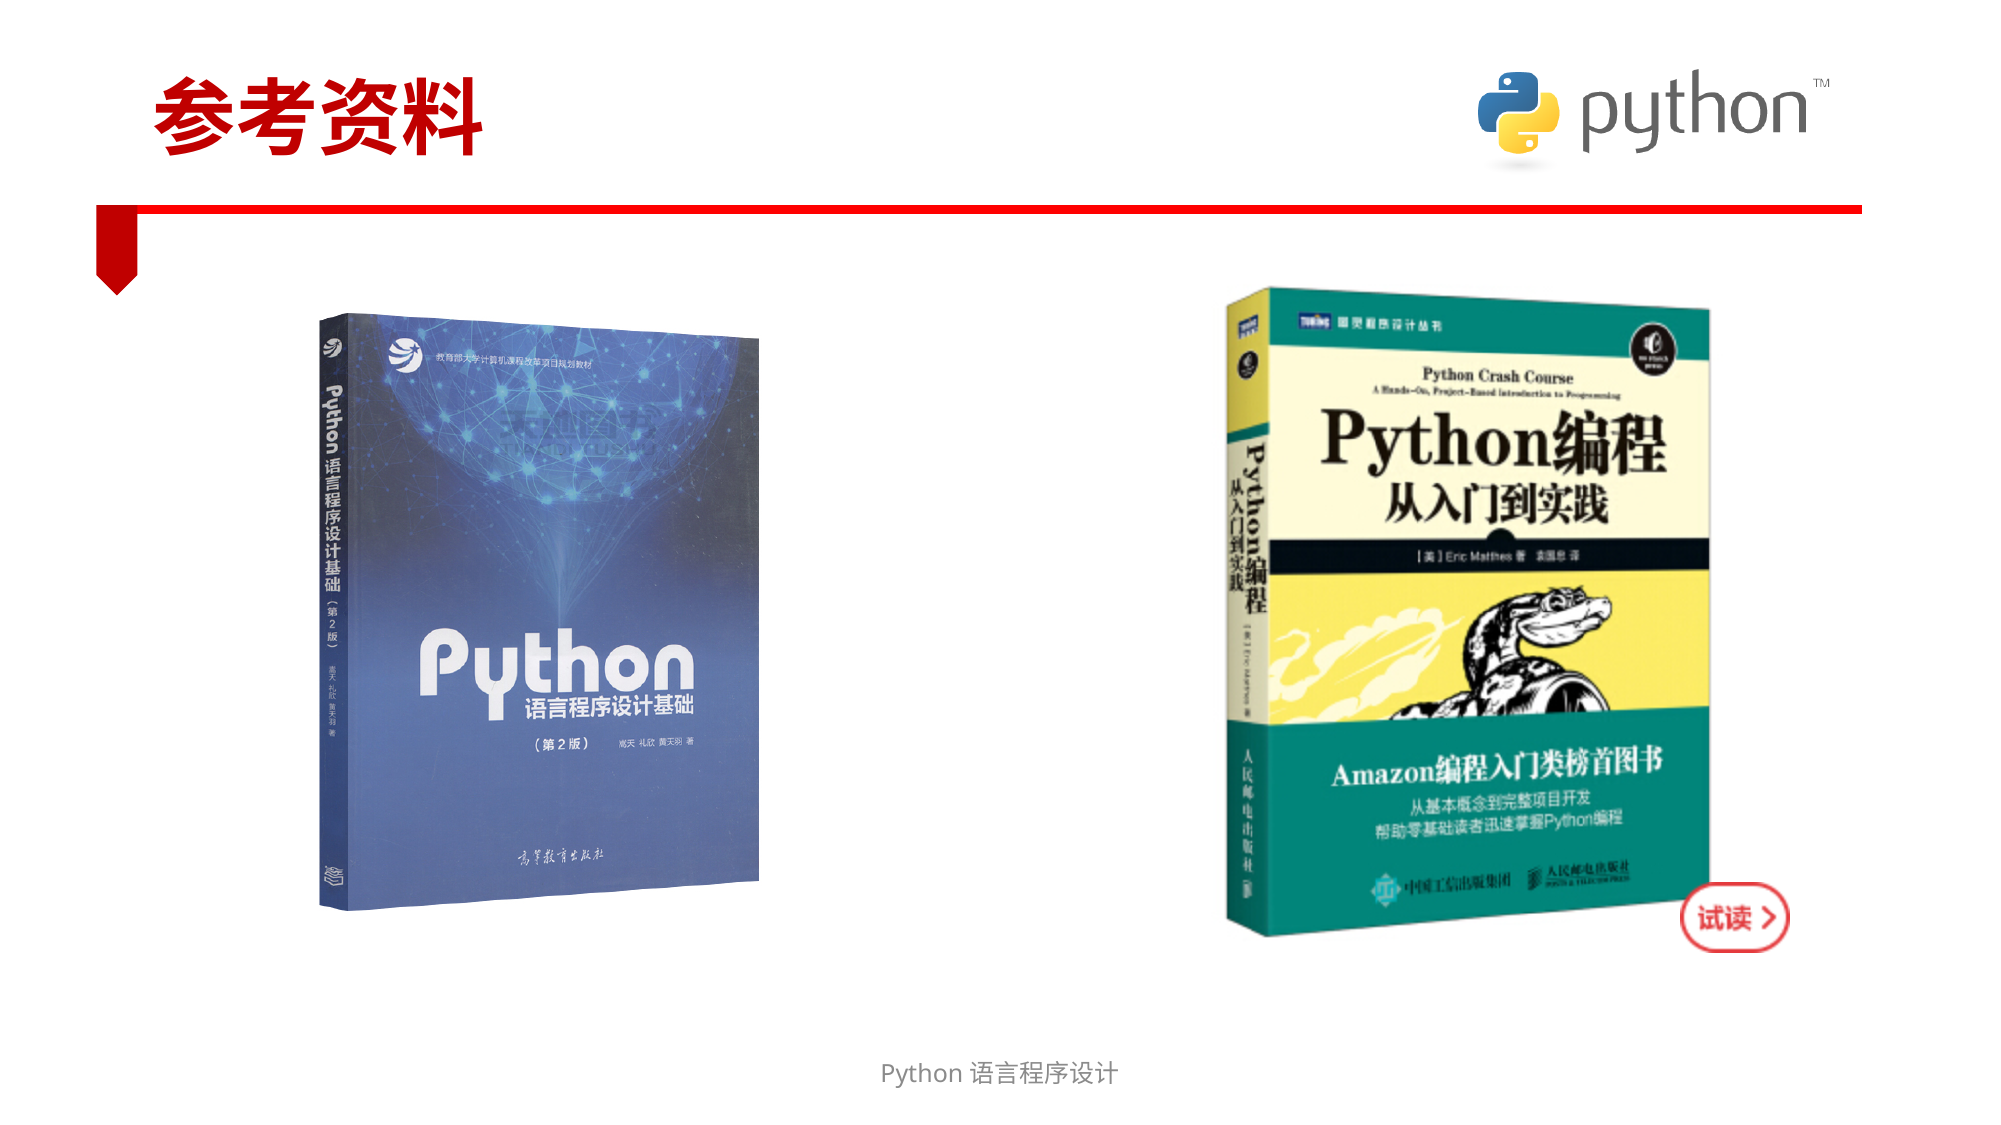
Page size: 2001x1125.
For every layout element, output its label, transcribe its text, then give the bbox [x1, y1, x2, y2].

picture [229, 303, 848, 921]
footer Python语言程序设计 [662, 1042, 1338, 1103]
picture [1168, 267, 1792, 957]
picture [1419, 47, 1863, 197]
title 参考资料 [137, 53, 1436, 191]
